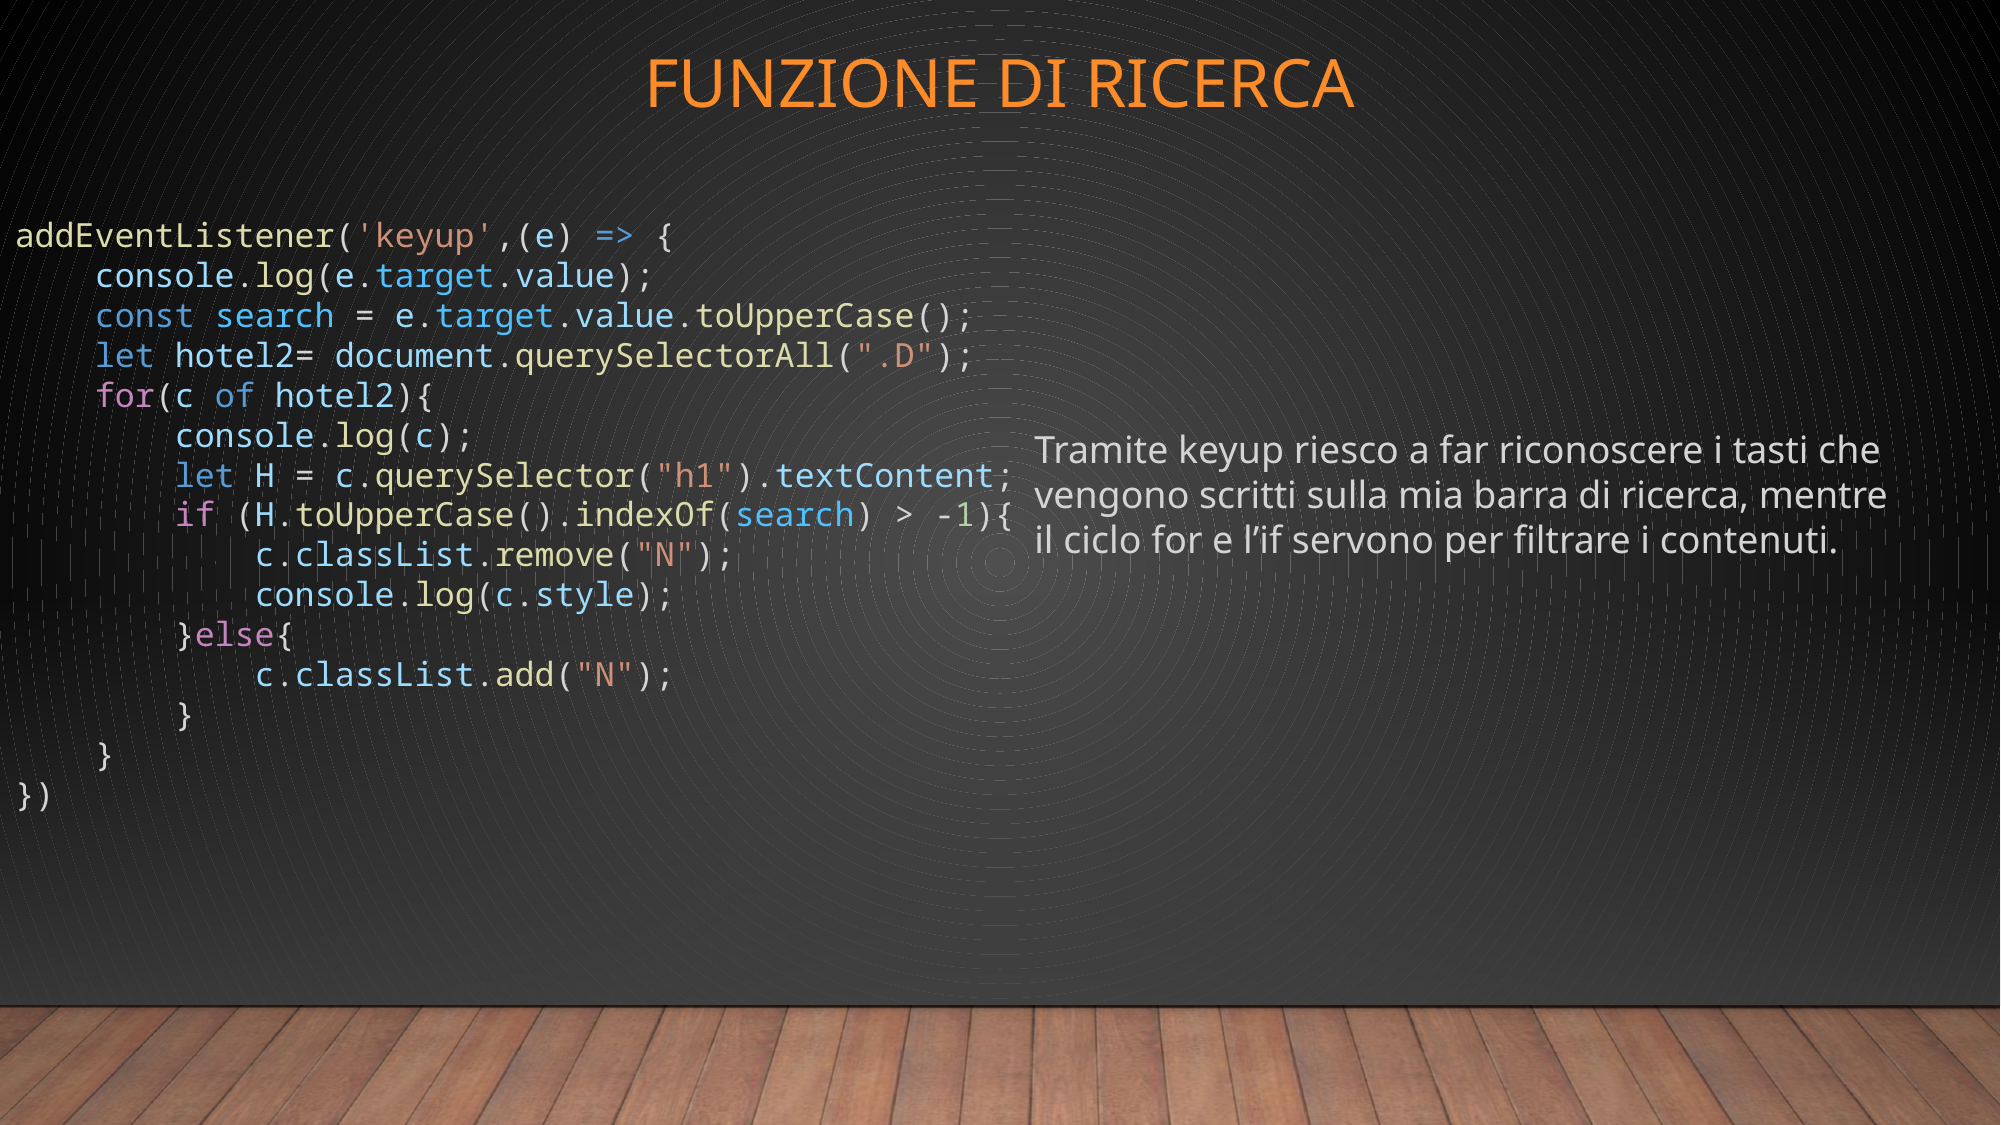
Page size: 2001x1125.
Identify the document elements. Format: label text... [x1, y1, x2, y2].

title FUNZIONE DI RICERCA [237, 0, 1763, 173]
picture [0, 1005, 2000, 1125]
text_box Tramite keyup riesco a far riconoscere i tasti che vengono scritti sulla mia barra di ricerca, mentre il ciclo for e l’if servono per filtrare i contenuti. [1019, 418, 1914, 569]
text_box addEventListener('keyup',(e) => { console.log(e.target.value); const search = e.target.value.toUpperCase(); let hotel2= document.querySelectorAll(".D"); for(c of hotel2){ console.log(c); let H = c.querySelector("h1").textContent; if (H.toUpperCase().indexOf(search) > -1){ c.classList.remove("N"); console.log(c.style); }else{ c.classList.add("N"); } } }) [0, 206, 1112, 821]
